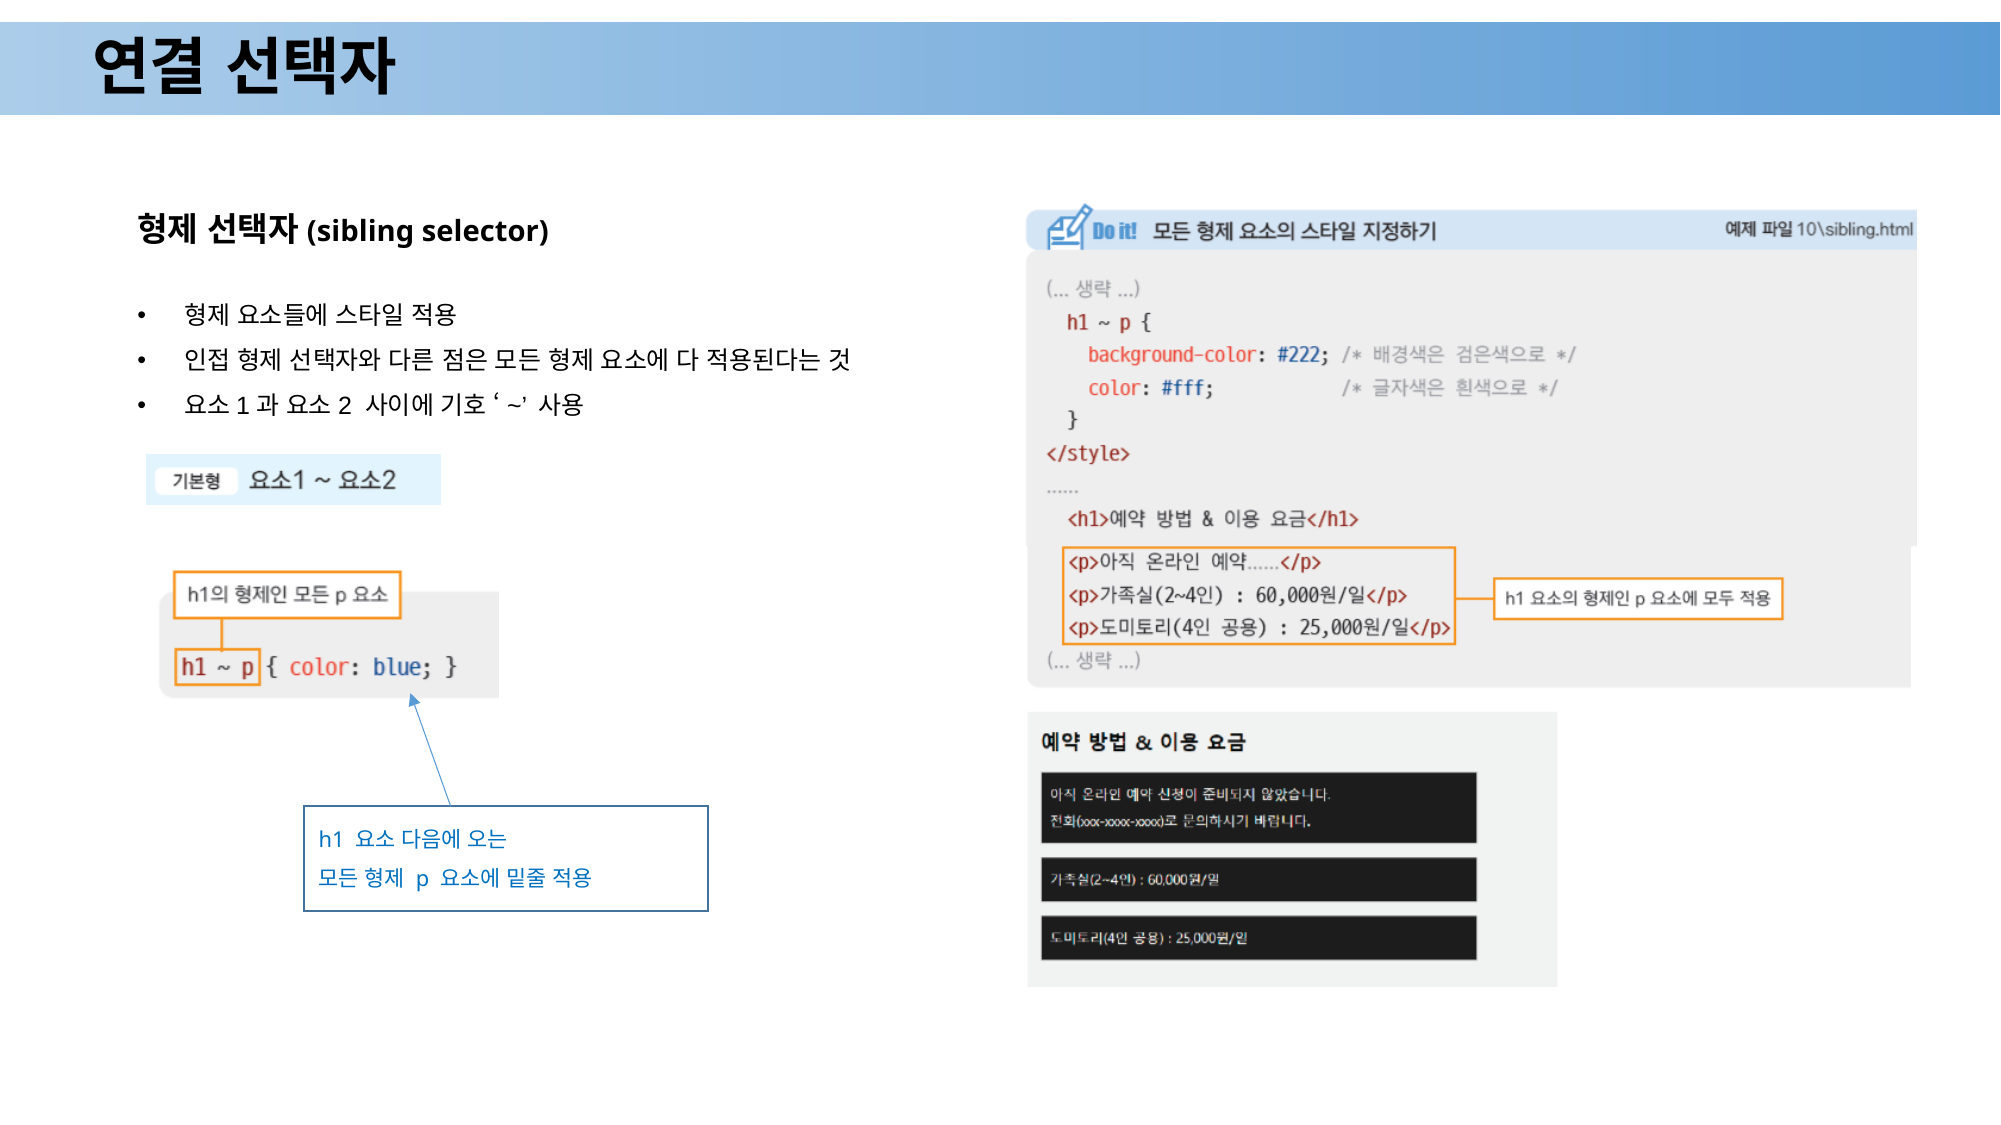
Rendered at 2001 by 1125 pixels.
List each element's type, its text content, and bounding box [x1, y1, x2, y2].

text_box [303, 693, 709, 911]
text_box 형제 요소들에 스타일 적용 인접 형제 선택자와 다른 점은 모든 형제 요소에 다 적용된다는 것 요소1과 요소2 사이에 기호 ‘~’ 사용 [122, 277, 1000, 427]
picture [146, 454, 441, 505]
title 연결 선택자 [77, 22, 1569, 116]
picture [1023, 200, 1917, 987]
picture [146, 553, 499, 712]
text_box 형제 선택자(sibling selector) [122, 201, 759, 256]
